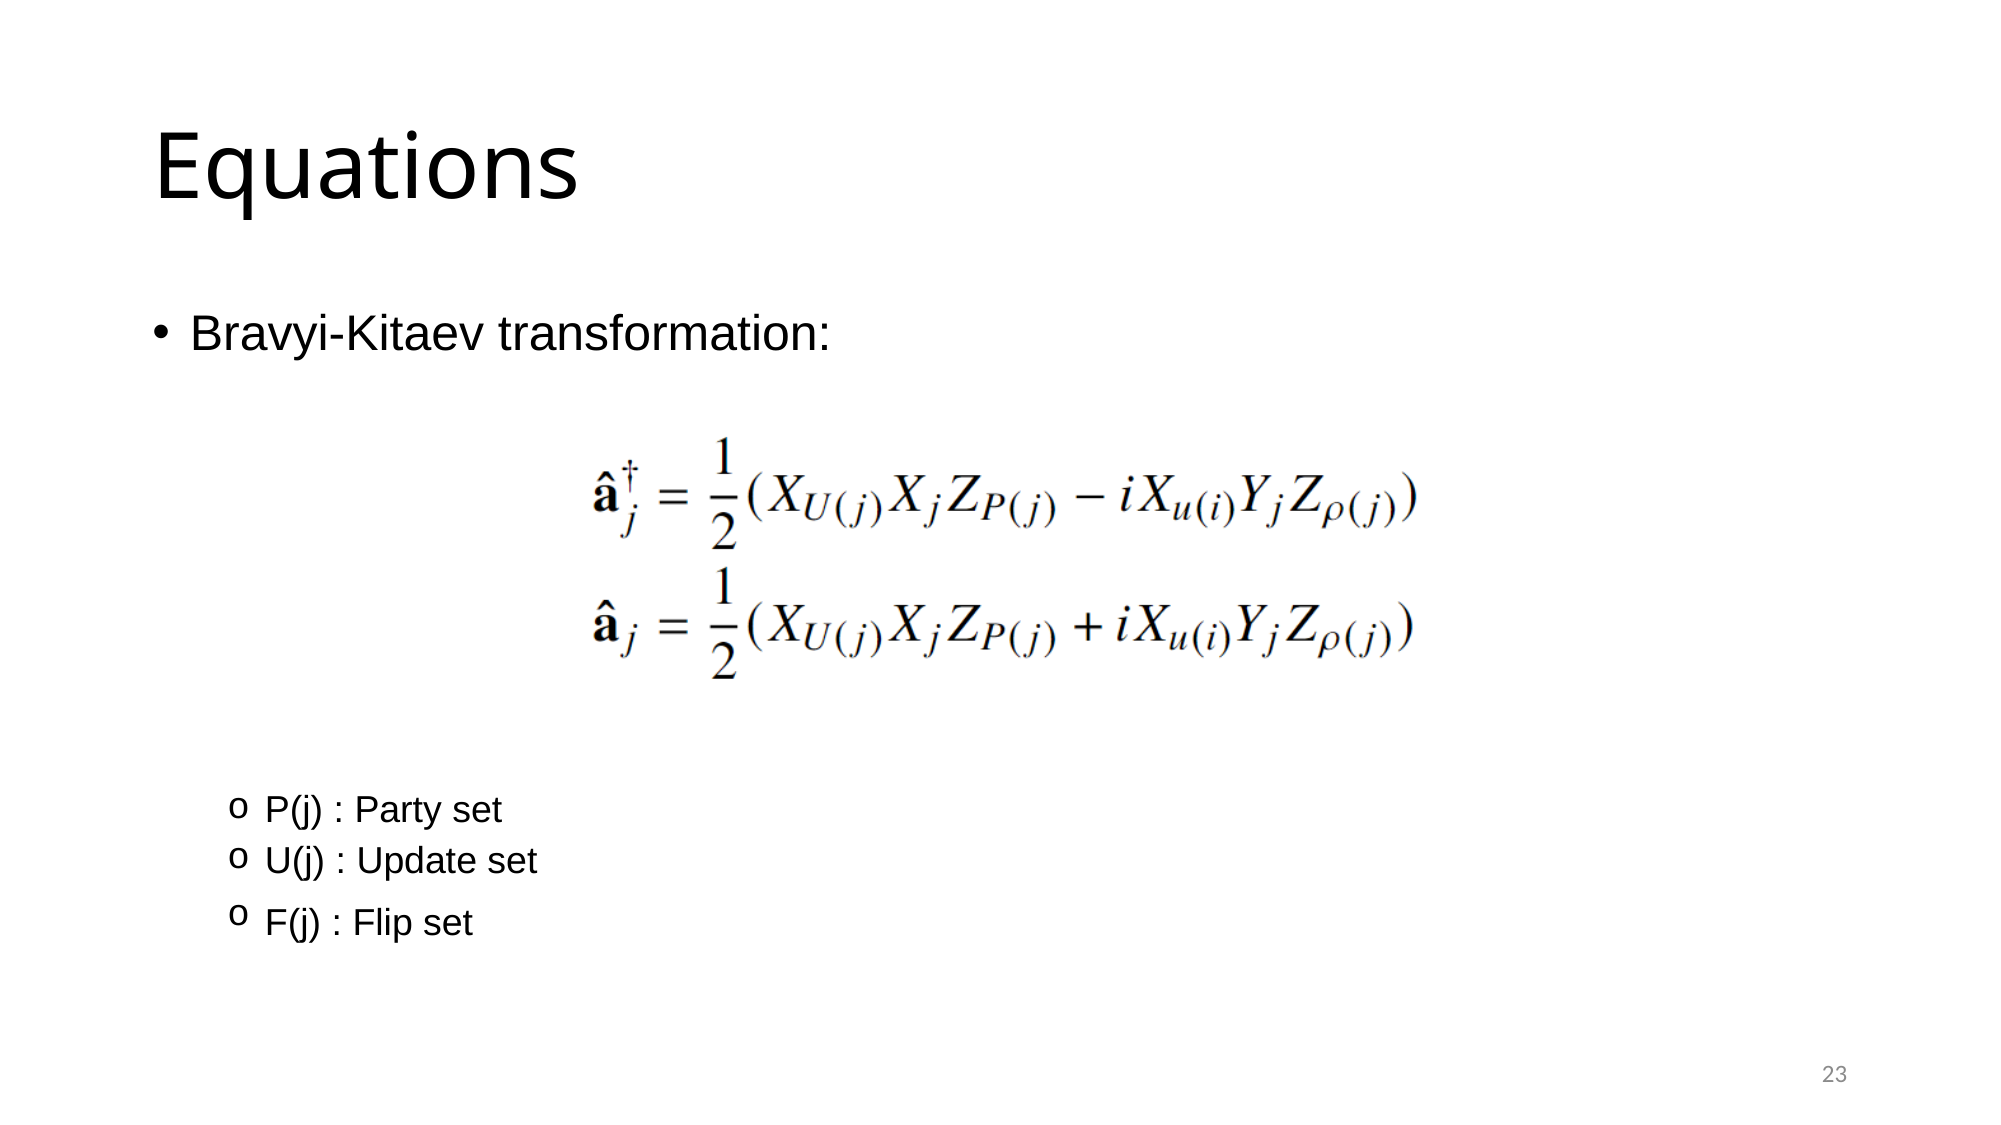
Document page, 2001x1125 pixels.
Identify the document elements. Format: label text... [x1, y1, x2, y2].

title Equations [137, 59, 1863, 278]
picture [557, 413, 1443, 712]
slide_number 23 [1412, 1042, 1863, 1103]
list Bravyi-Kitaev transformation: P(j) : Party set U(j) : Update set F(j) : Flip set [137, 299, 1863, 1014]
